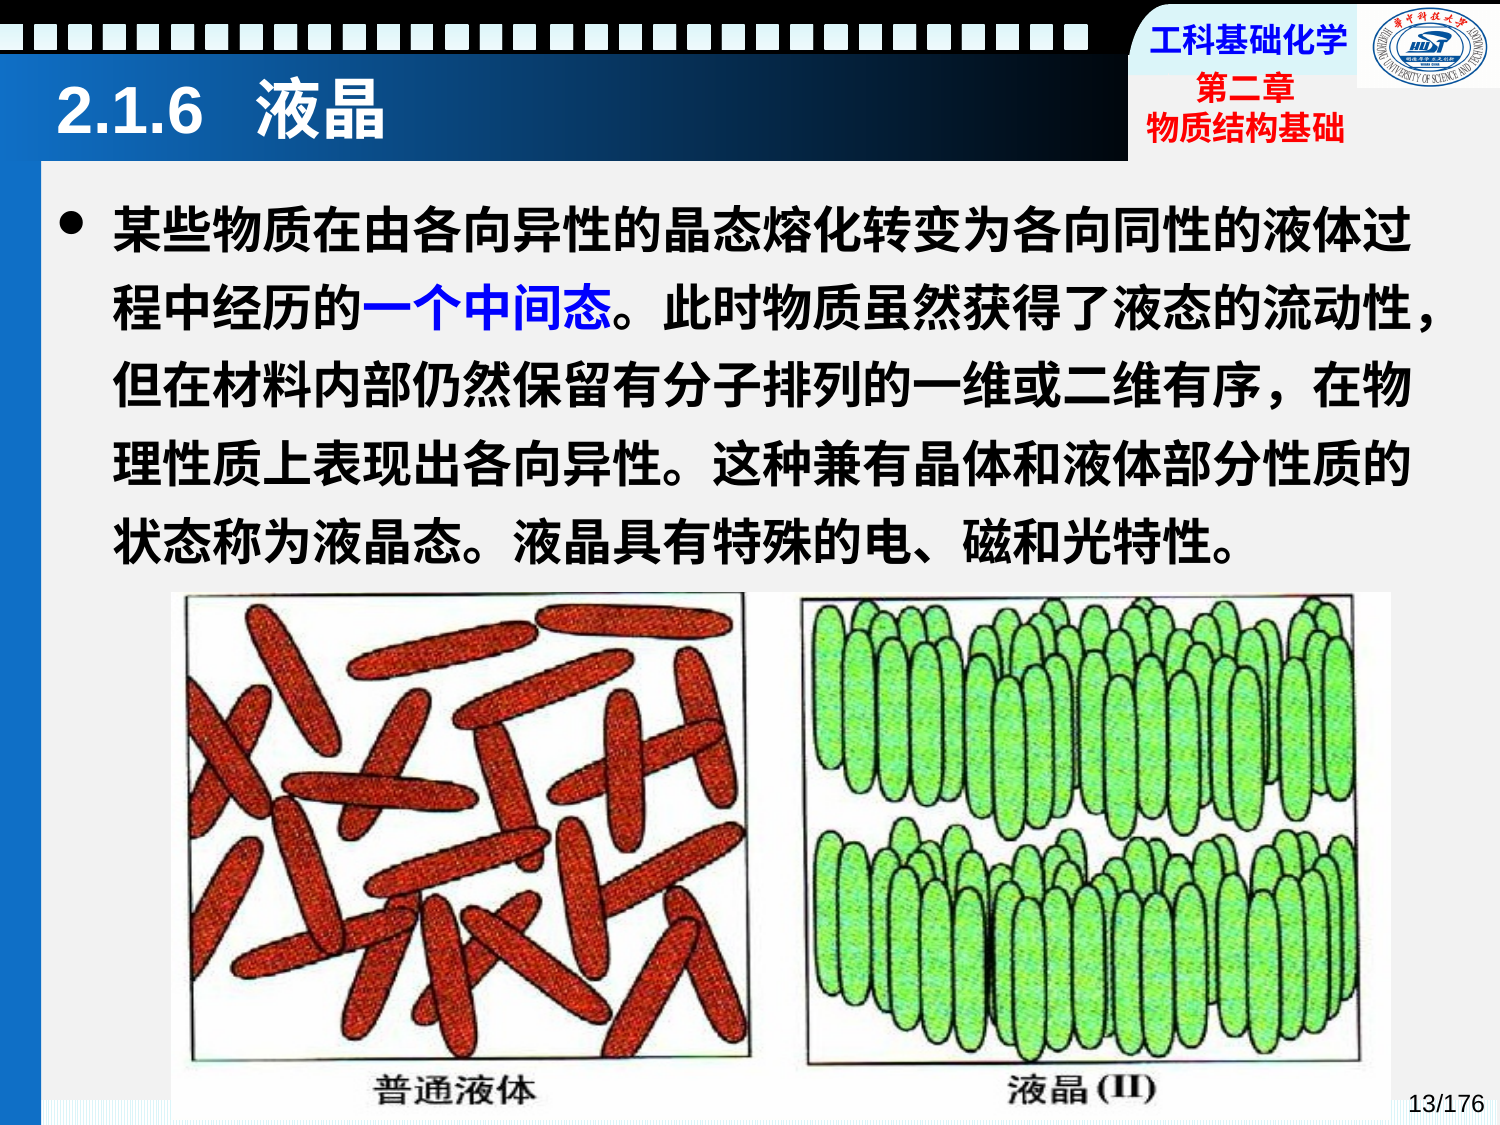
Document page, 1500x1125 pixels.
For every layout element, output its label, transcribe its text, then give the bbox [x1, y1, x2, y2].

picture [170, 592, 1391, 1120]
picture [1357, 4, 1500, 88]
title 2.1.6 液晶 [41, 51, 1054, 163]
list 某些物质在由各向异性的晶态熔化转变为各向同性的液体过程中经历的一个中间态。此时物质虽然获得了液态的流动性，但在材料内部仍然保留有分子排列的一维或二维有序，在物理性质上表现出各向异性。这种兼有晶体和液体部分性质的状态称为液晶态。液晶具有特殊的电、磁和光特性。 [40, 172, 1471, 552]
